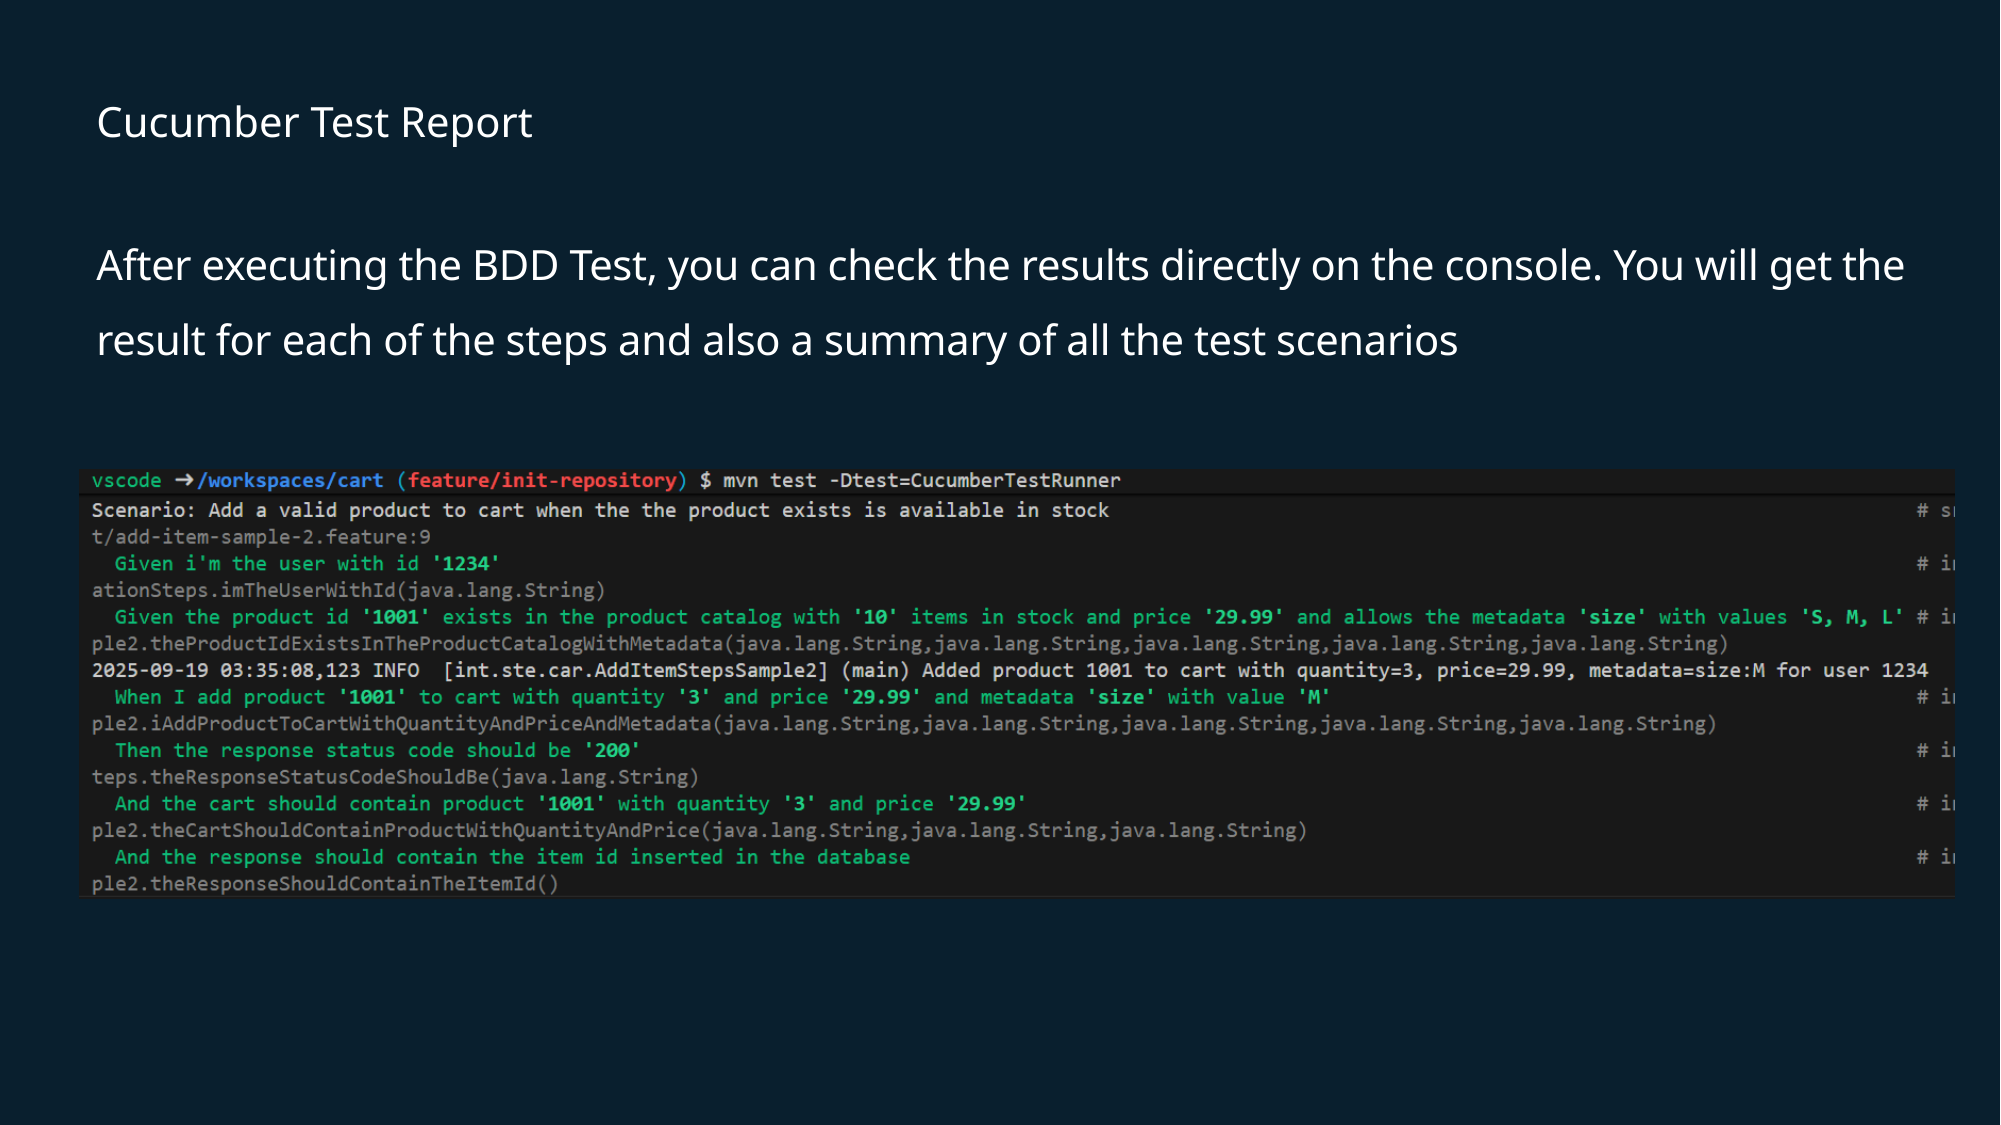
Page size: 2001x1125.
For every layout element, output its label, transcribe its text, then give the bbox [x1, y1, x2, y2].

picture [79, 469, 1955, 899]
list After executing the BDD Test, you can check the results directly on the console. You will get the result for each of the steps and also a summary of all the test scenarios [96, 214, 1955, 357]
title Cucumber Test Report [96, 96, 1441, 147]
